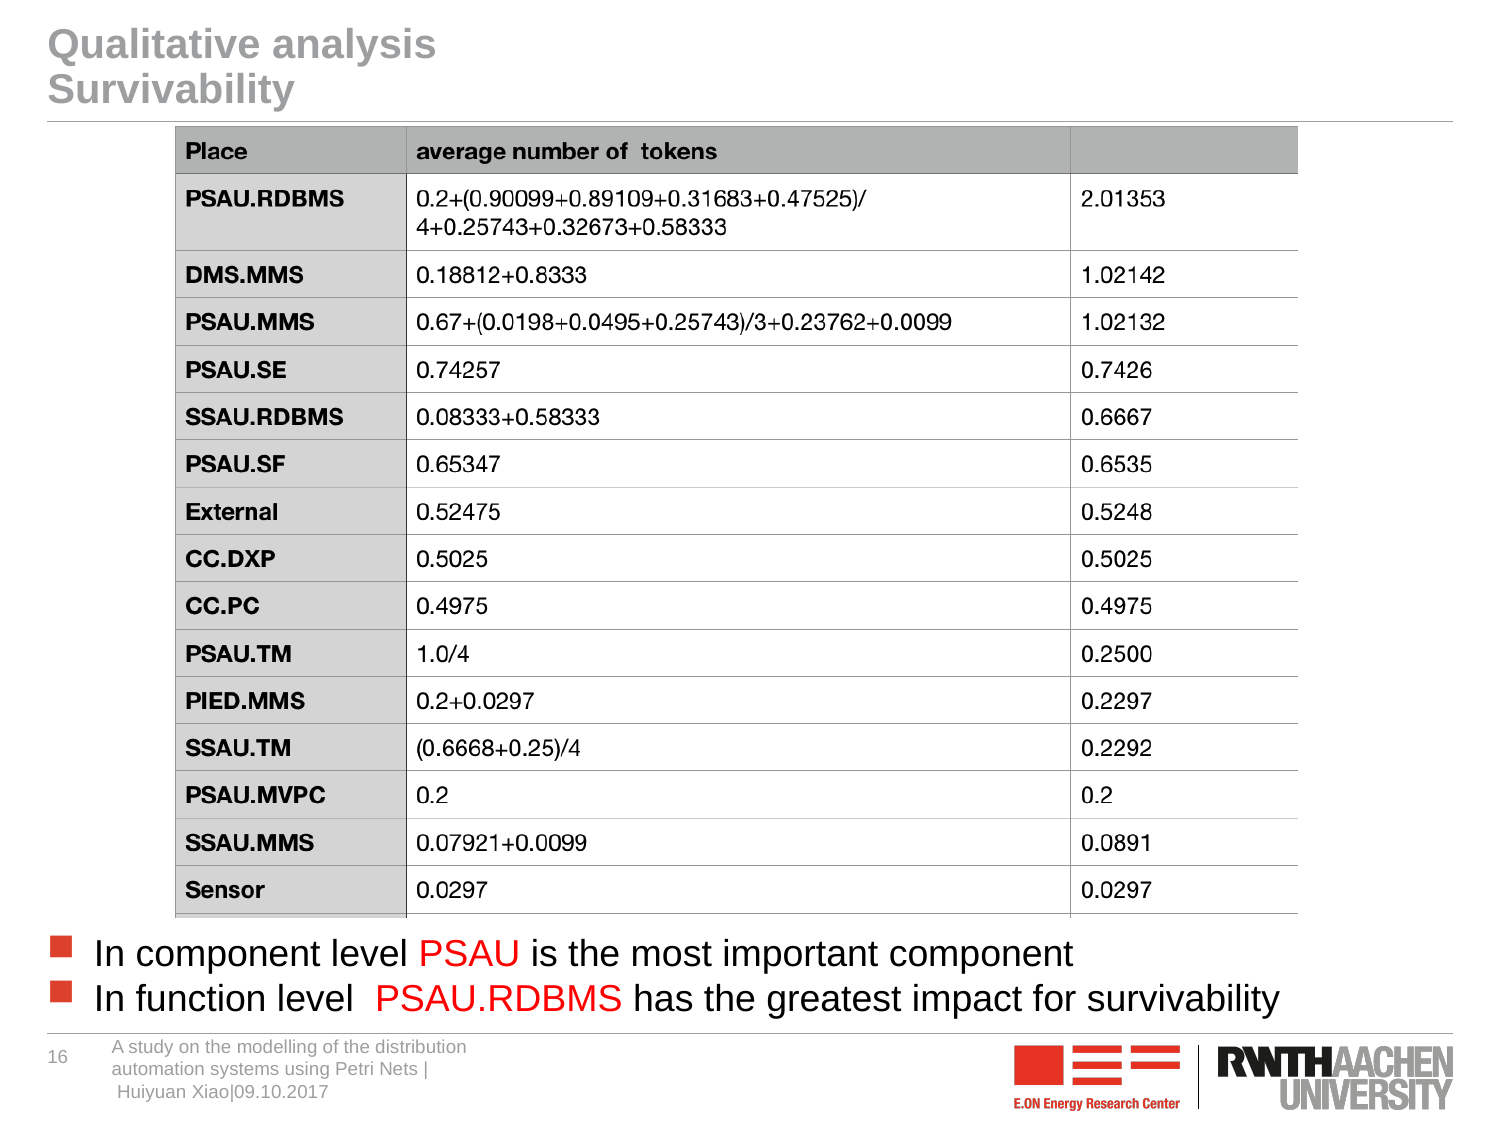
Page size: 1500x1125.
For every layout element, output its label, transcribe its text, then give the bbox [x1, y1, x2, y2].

picture [1013, 1081, 1180, 1112]
picture [1218, 1081, 1453, 1111]
list In component level PSAU is the most important component In function level PSAU.RDBMS has the greatest impact for survivability [47, 929, 1453, 1081]
title Qualitative analysis Survivability [47, 23, 1453, 113]
picture [169, 124, 1298, 918]
